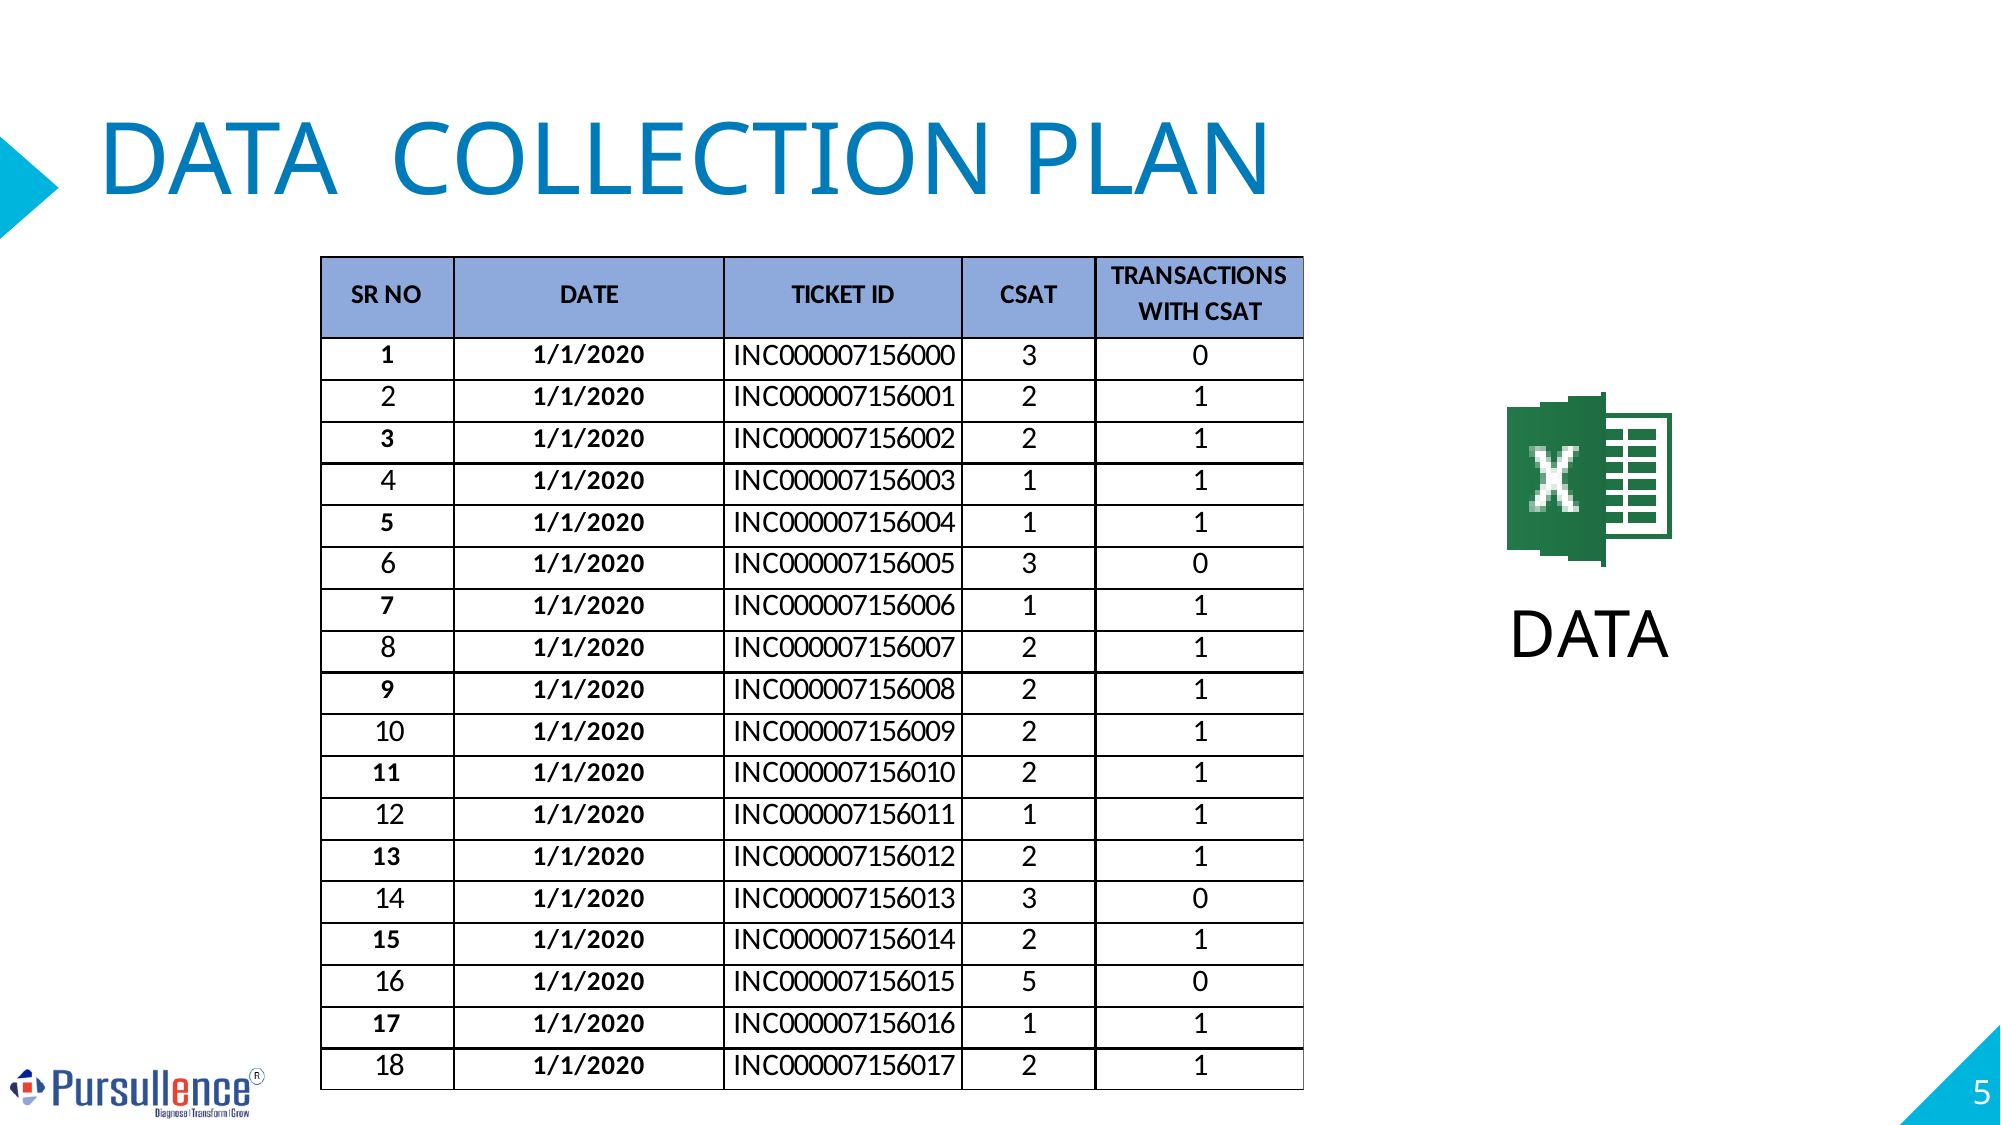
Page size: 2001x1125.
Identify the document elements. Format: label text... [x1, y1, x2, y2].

slide_number 5 [1891, 1014, 1992, 1117]
picture [0, 1061, 265, 1122]
title DATA COLLECTION PLAN [97, 102, 1555, 229]
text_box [1328, 391, 1852, 833]
picture [319, 255, 1306, 1092]
